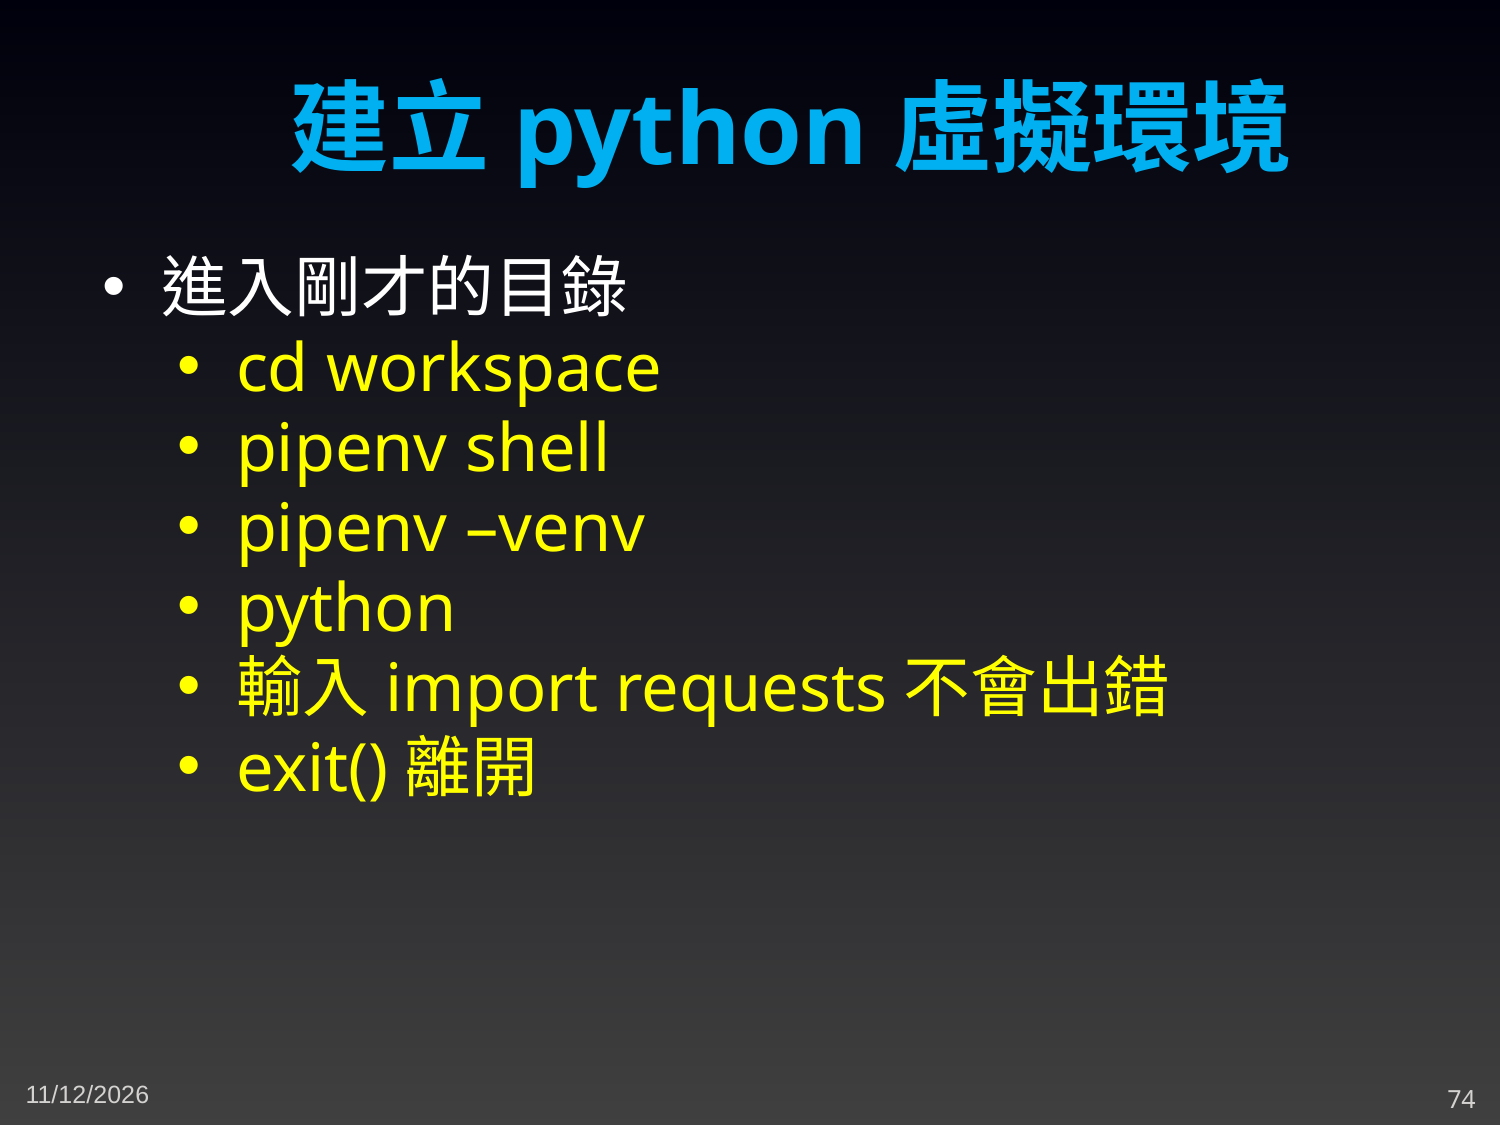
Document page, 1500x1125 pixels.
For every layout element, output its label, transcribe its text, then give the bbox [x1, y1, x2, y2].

slide_number 74 [1340, 1075, 1491, 1117]
text_box 進入剛才的目錄 cd workspace pipenv shell pipenv –venv python 輸入import requests不會出錯 exit()離開 [87, 237, 1450, 812]
text_box 建立python虛擬環境 [274, 37, 1313, 200]
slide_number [10, 1075, 411, 1117]
